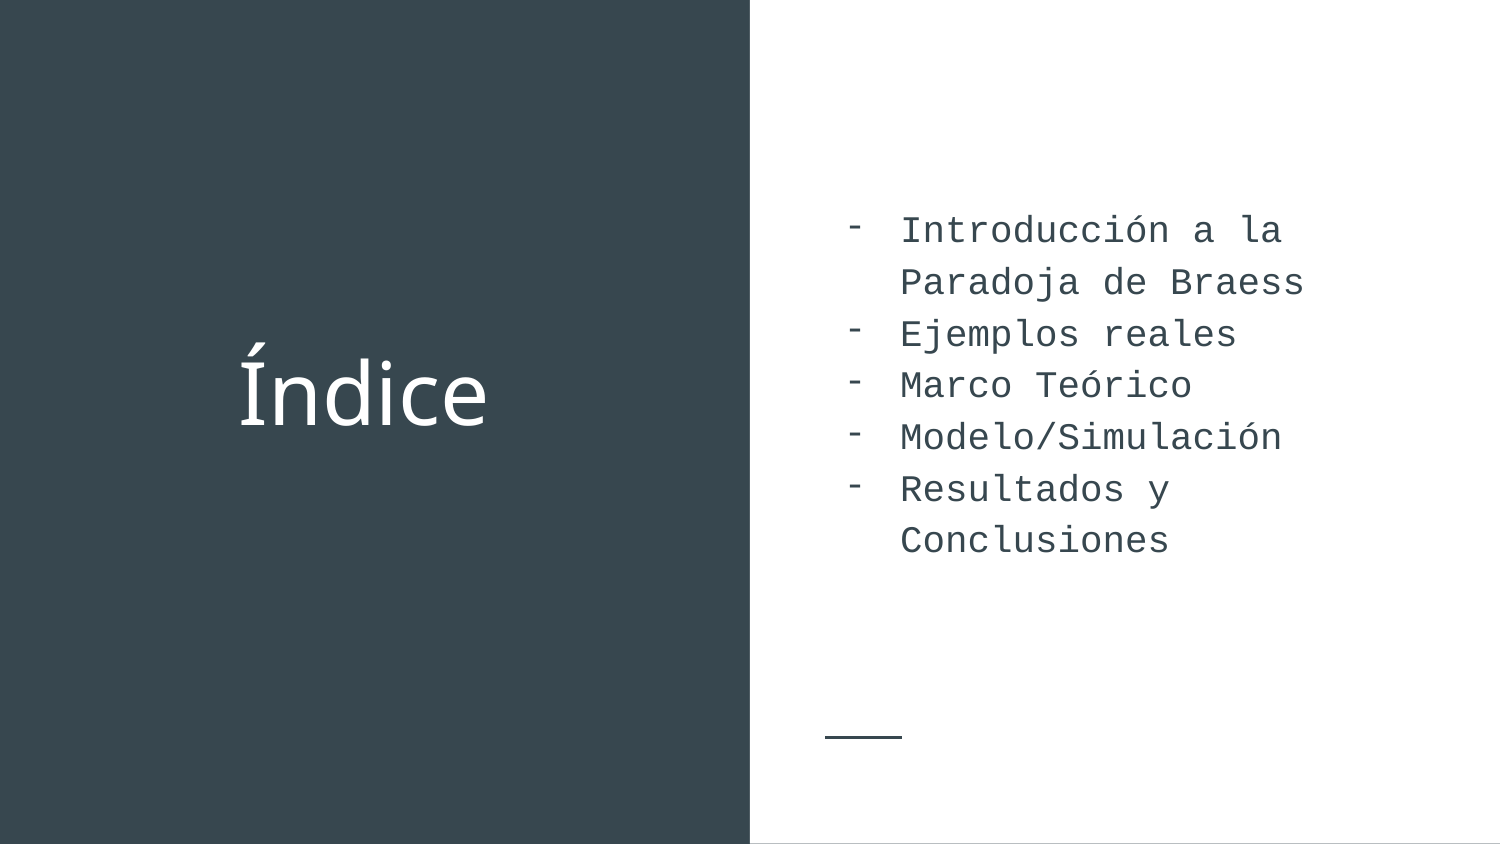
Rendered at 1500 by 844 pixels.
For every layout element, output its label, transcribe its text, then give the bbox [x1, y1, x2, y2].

list Introducción a la Paradoja de Braess Ejemplos reales Marco Teórico Modelo/Simulación Resultados y Conclusiones [810, 118, 1440, 725]
title Índice [43, 177, 708, 458]
